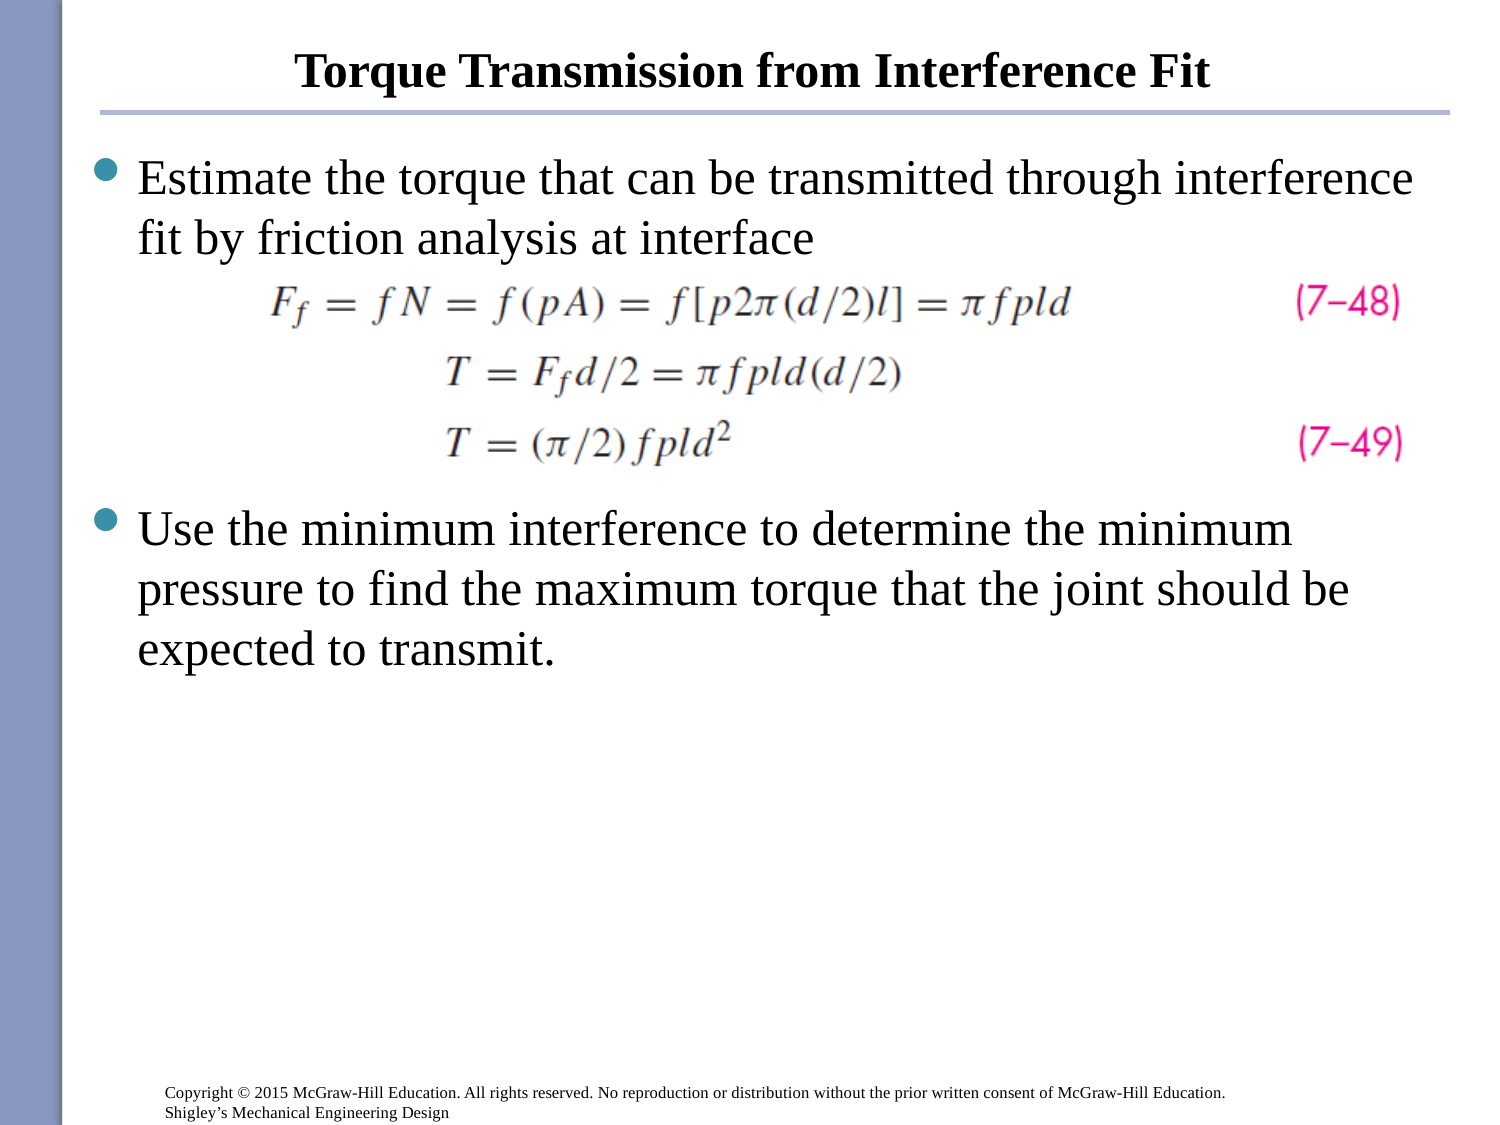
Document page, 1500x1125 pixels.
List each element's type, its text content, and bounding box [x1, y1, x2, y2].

picture [437, 349, 1409, 471]
title Torque Transmission from Interference Fit [137, 30, 1368, 106]
list Estimate the torque that can be transmitted through interference fit by friction analysis at interface Use the minimum interference to determine the minimum pressure to find the maximum torque that the joint should be expected to transmit. [62, 137, 1475, 1063]
picture [262, 274, 1407, 332]
